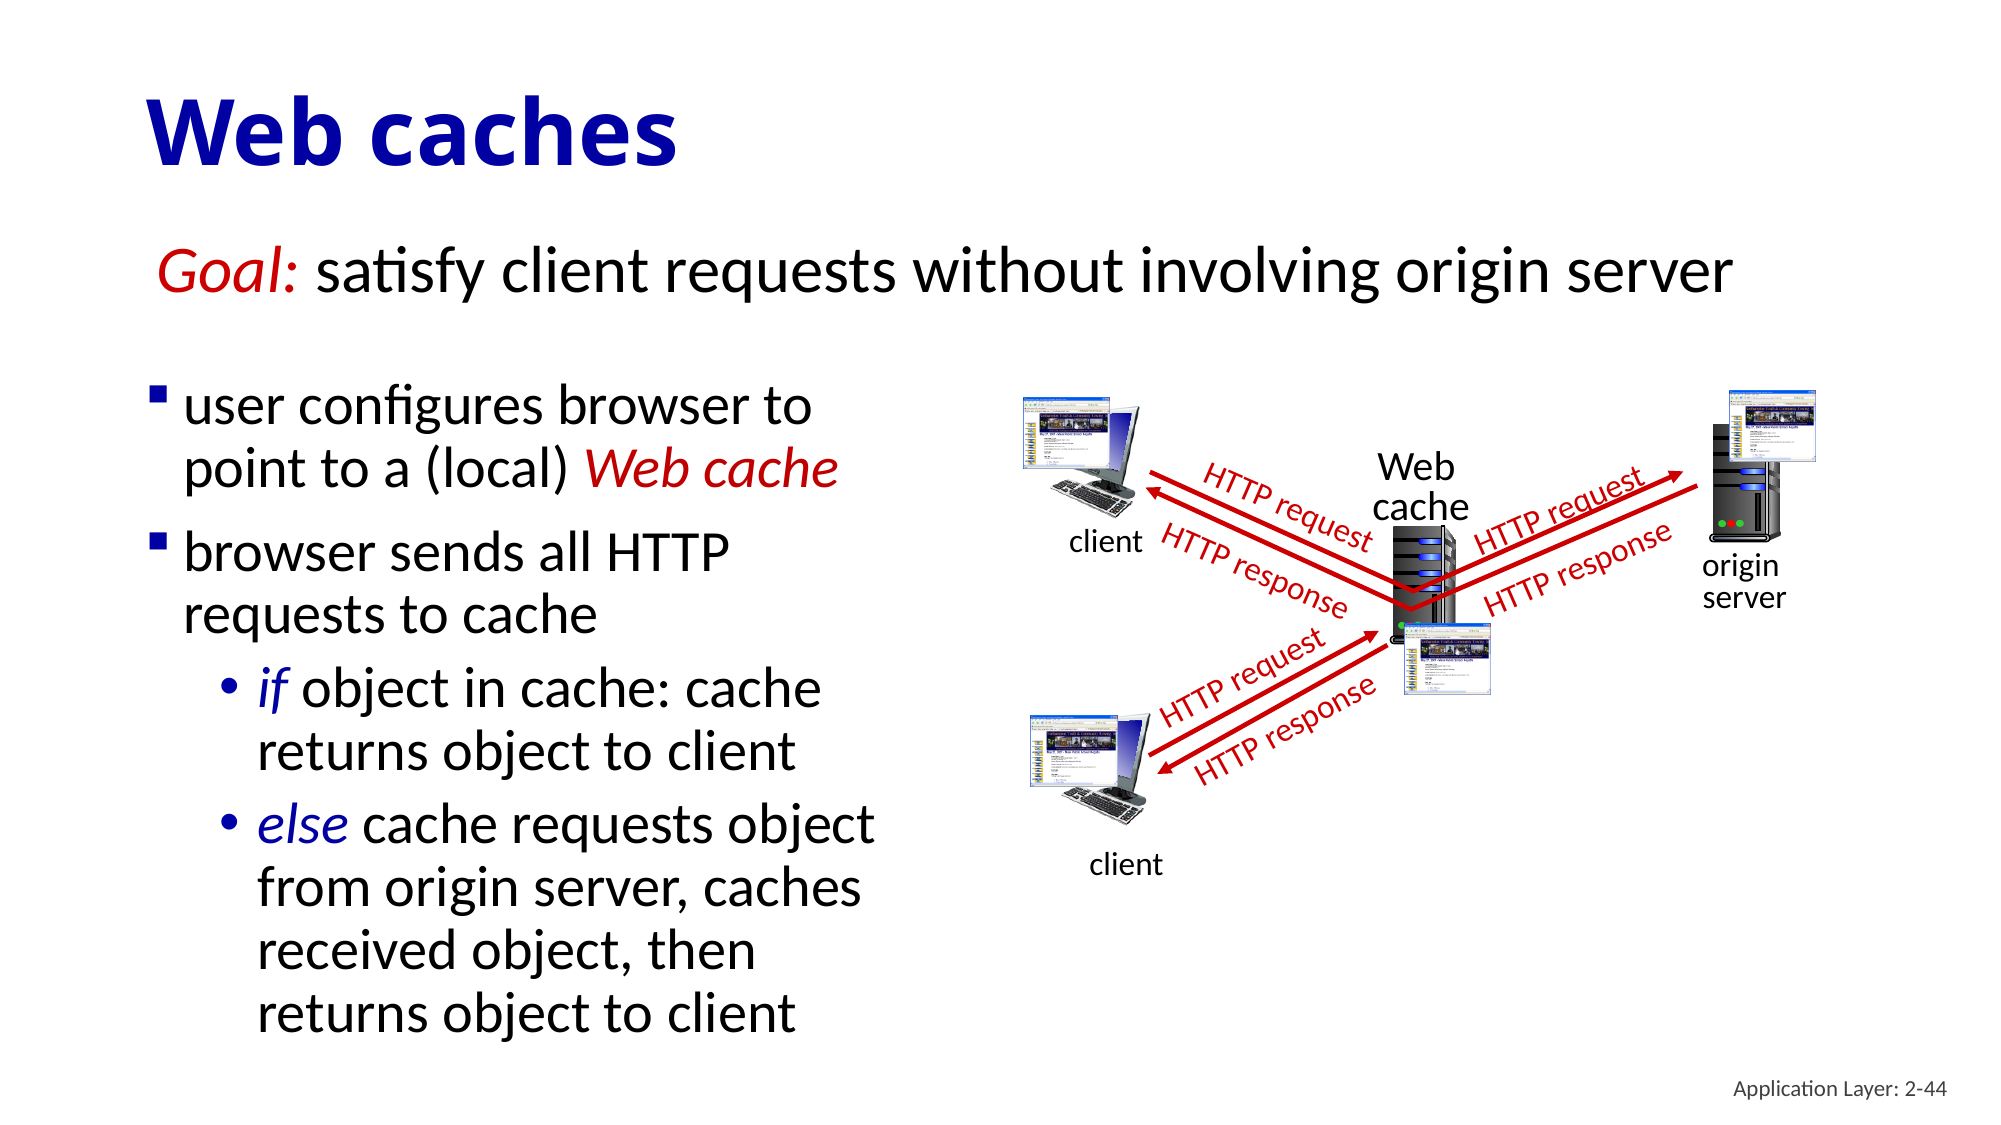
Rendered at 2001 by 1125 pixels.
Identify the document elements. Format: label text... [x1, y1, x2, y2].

picture [1030, 715, 1118, 787]
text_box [1039, 708, 1153, 834]
text_box user configures browser to point to a (local) Web cache browser sends all HTTP requests to cache if object in cache: cache returns object to client else cache requests object from origin server, caches received object, then returns object to client [130, 366, 936, 984]
text_box client [1074, 834, 1179, 890]
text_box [1709, 424, 1781, 542]
text_box Goal: satisfy client requests without involving origin server [141, 218, 1831, 317]
picture [1729, 390, 1816, 462]
text_box origin server [1698, 539, 1803, 623]
slide_number Application Layer: 2-44 [1512, 1056, 1963, 1117]
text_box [1157, 695, 1402, 775]
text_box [1023, 397, 1698, 695]
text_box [1134, 695, 1157, 756]
title Web caches [131, 62, 1856, 209]
